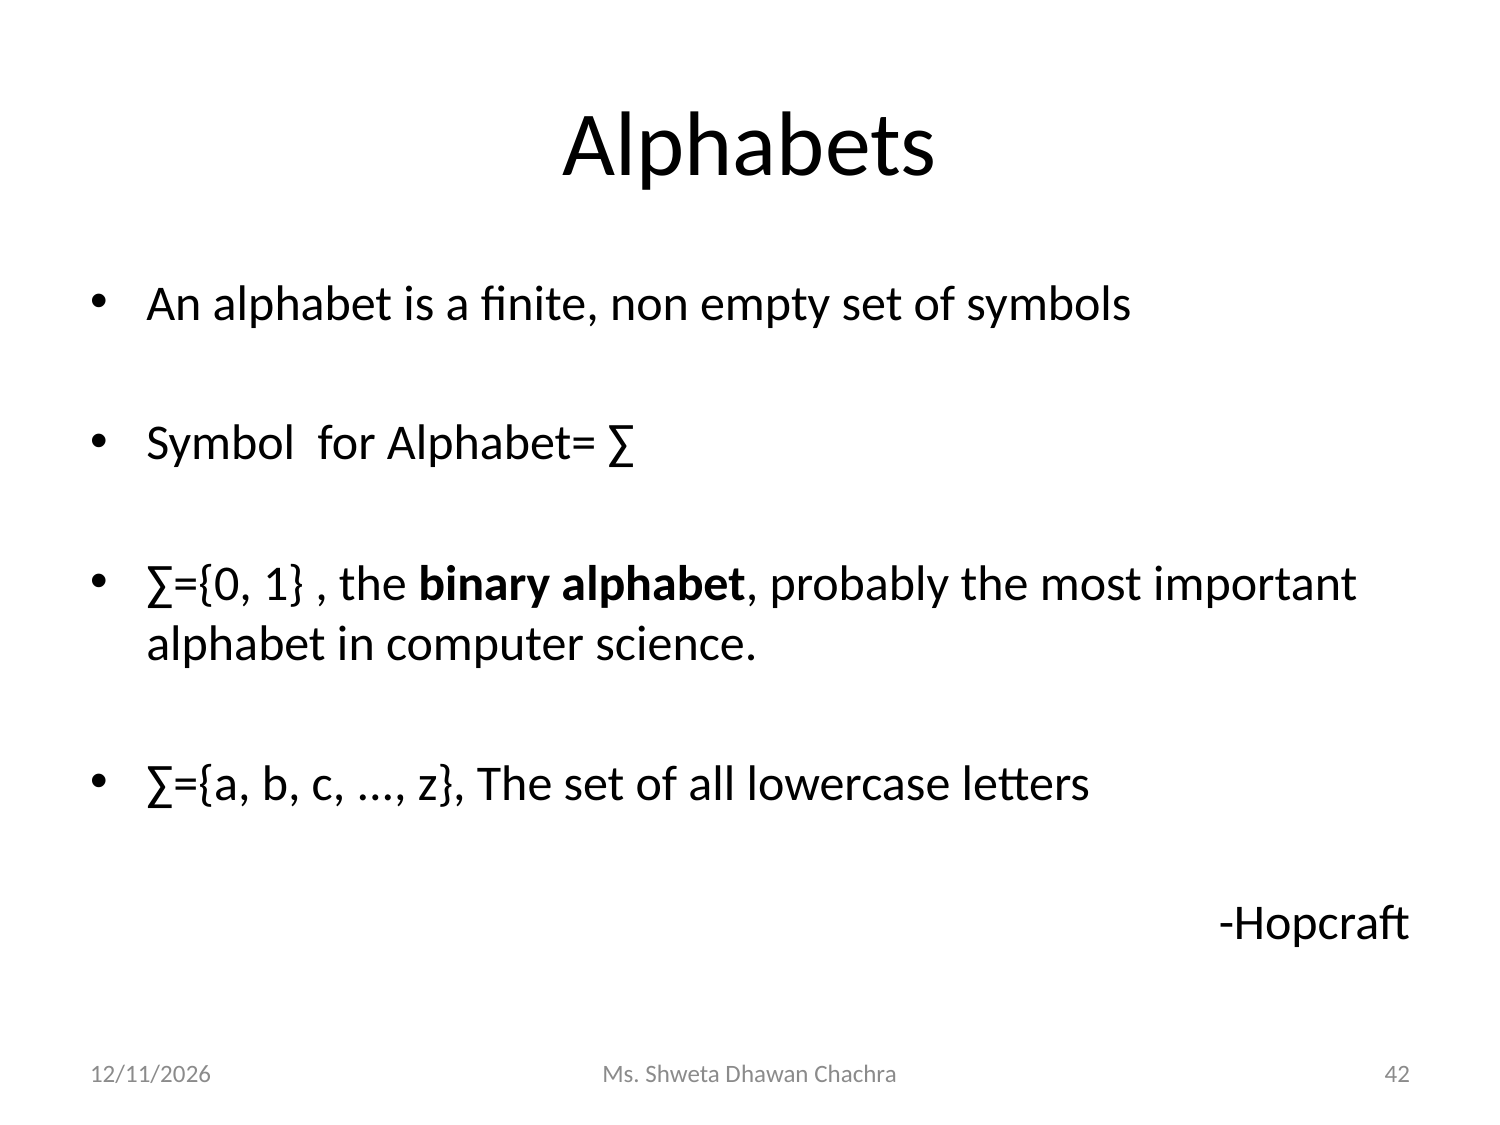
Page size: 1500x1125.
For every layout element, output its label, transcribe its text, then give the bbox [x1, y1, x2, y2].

footer Ms. Shweta Dhawan Chachra [512, 1042, 988, 1103]
title Alphabets [75, 45, 1425, 233]
list An alphabet is a finite, non empty set of symbols Symbol for Alphabet= ∑ ∑={0, 1} , the binary alphabet, probably the most important alphabet in computer science. ∑={a, b, c, ..., z}, The set of all lowercase letters -Hopcraft [75, 262, 1425, 1005]
slide_number 42 [1074, 1042, 1425, 1103]
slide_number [75, 1042, 425, 1103]
